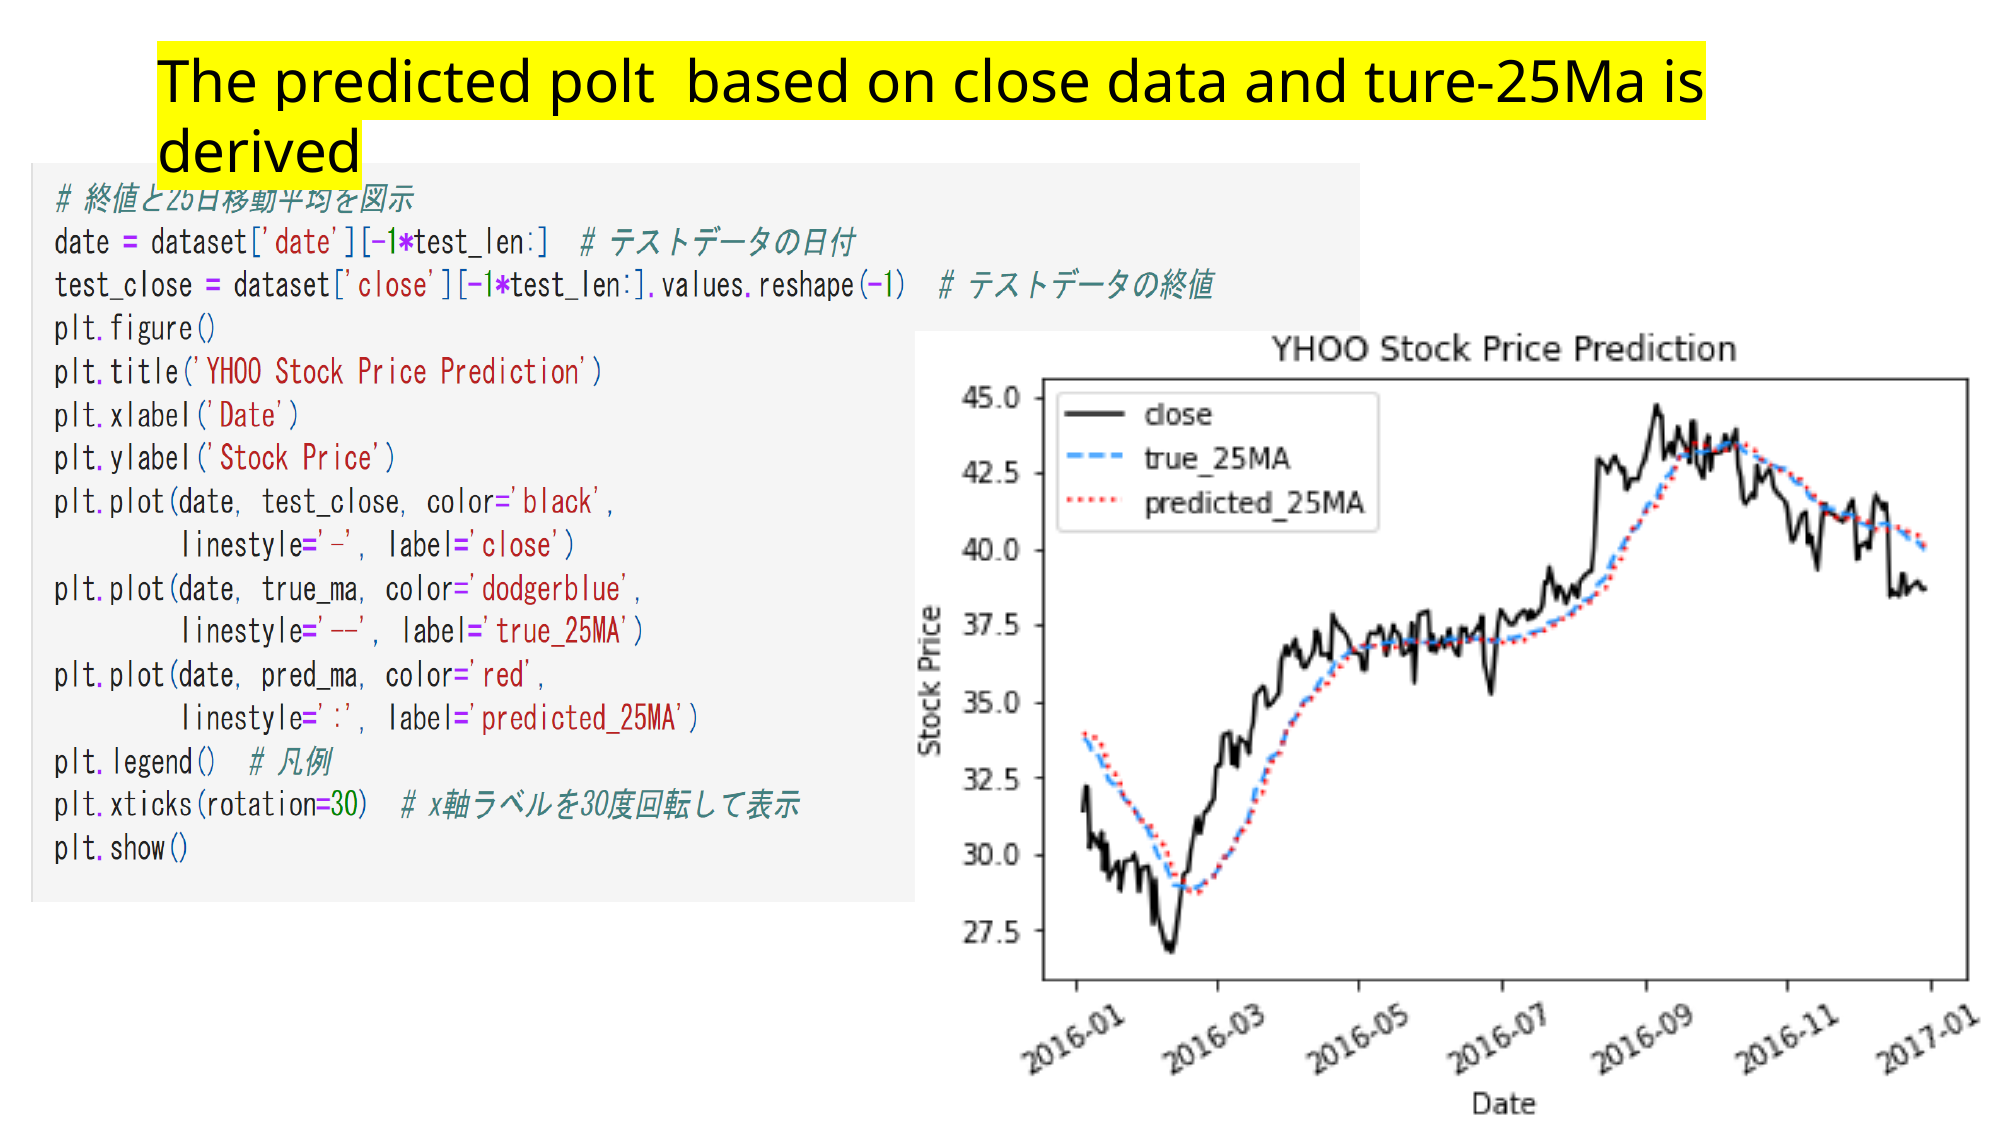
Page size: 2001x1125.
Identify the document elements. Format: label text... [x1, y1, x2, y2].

picture [27, 163, 1993, 1125]
text_box The predicted polt based on close data and ture-25Ma is derived [142, 37, 1900, 192]
